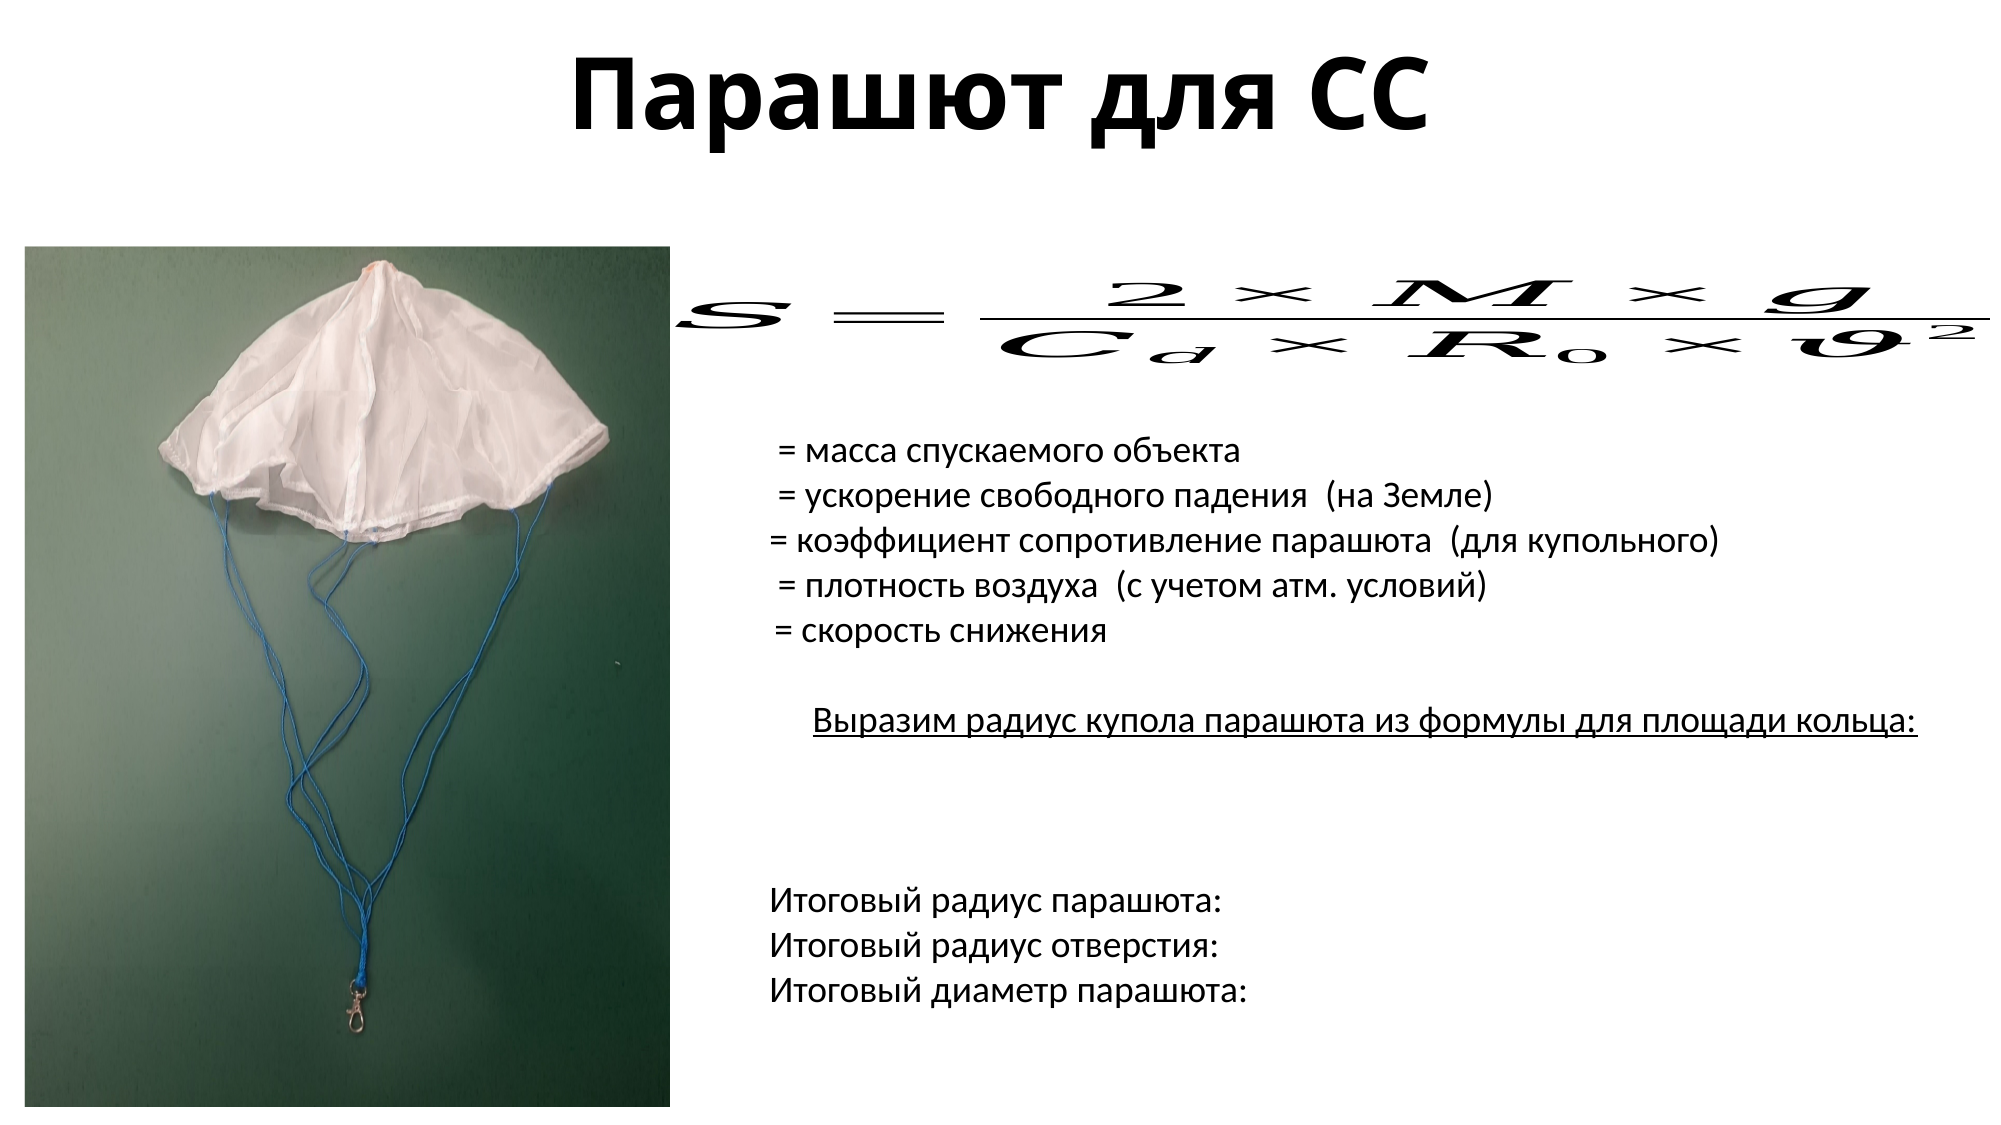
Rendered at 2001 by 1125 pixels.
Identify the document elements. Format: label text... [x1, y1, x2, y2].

title Парашют для СС [0, 0, 2000, 188]
picture [0, 248, 778, 1106]
